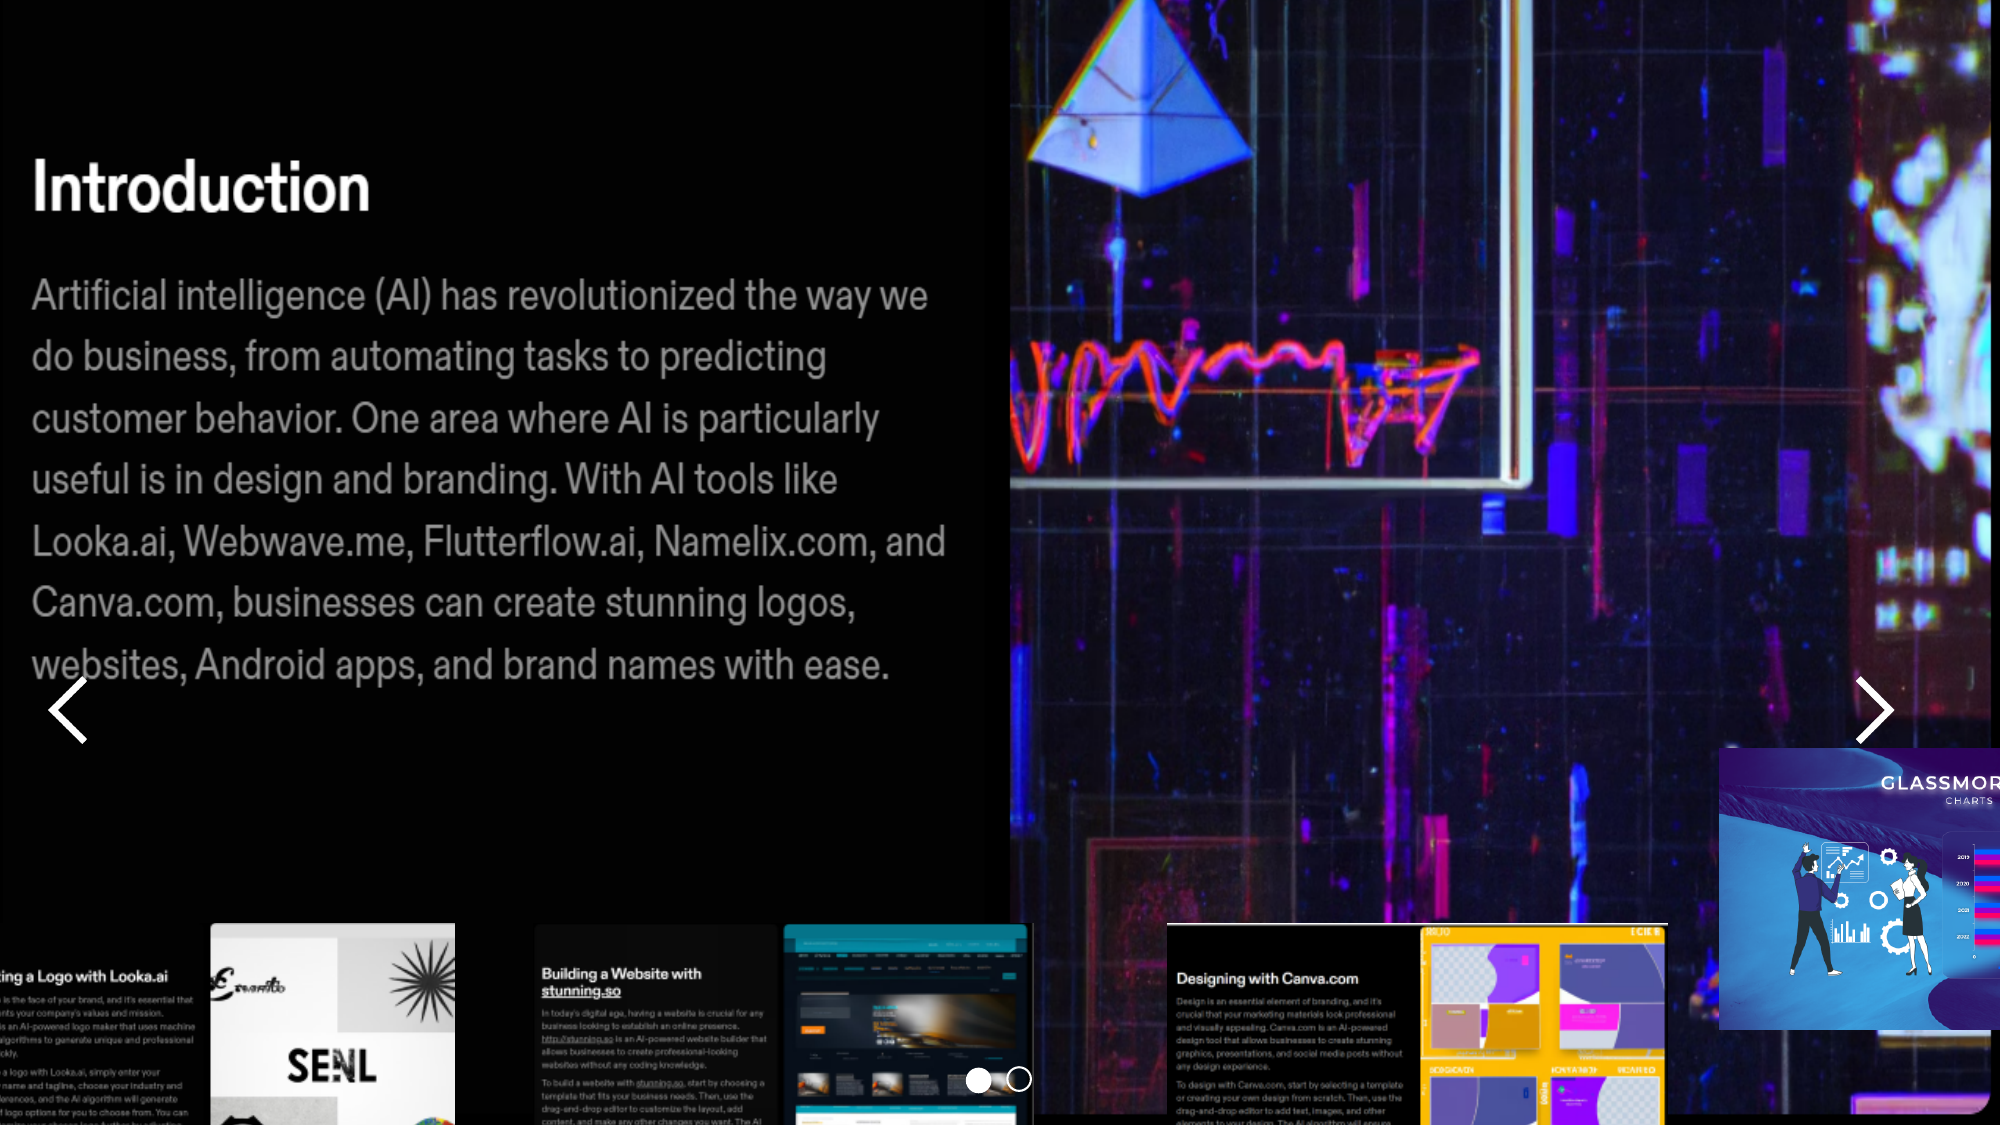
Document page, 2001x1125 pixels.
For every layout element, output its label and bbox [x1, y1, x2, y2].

picture [0, 0, 2000, 768]
picture [0, 992, 2000, 1125]
text_box [0, 710, 2000, 992]
